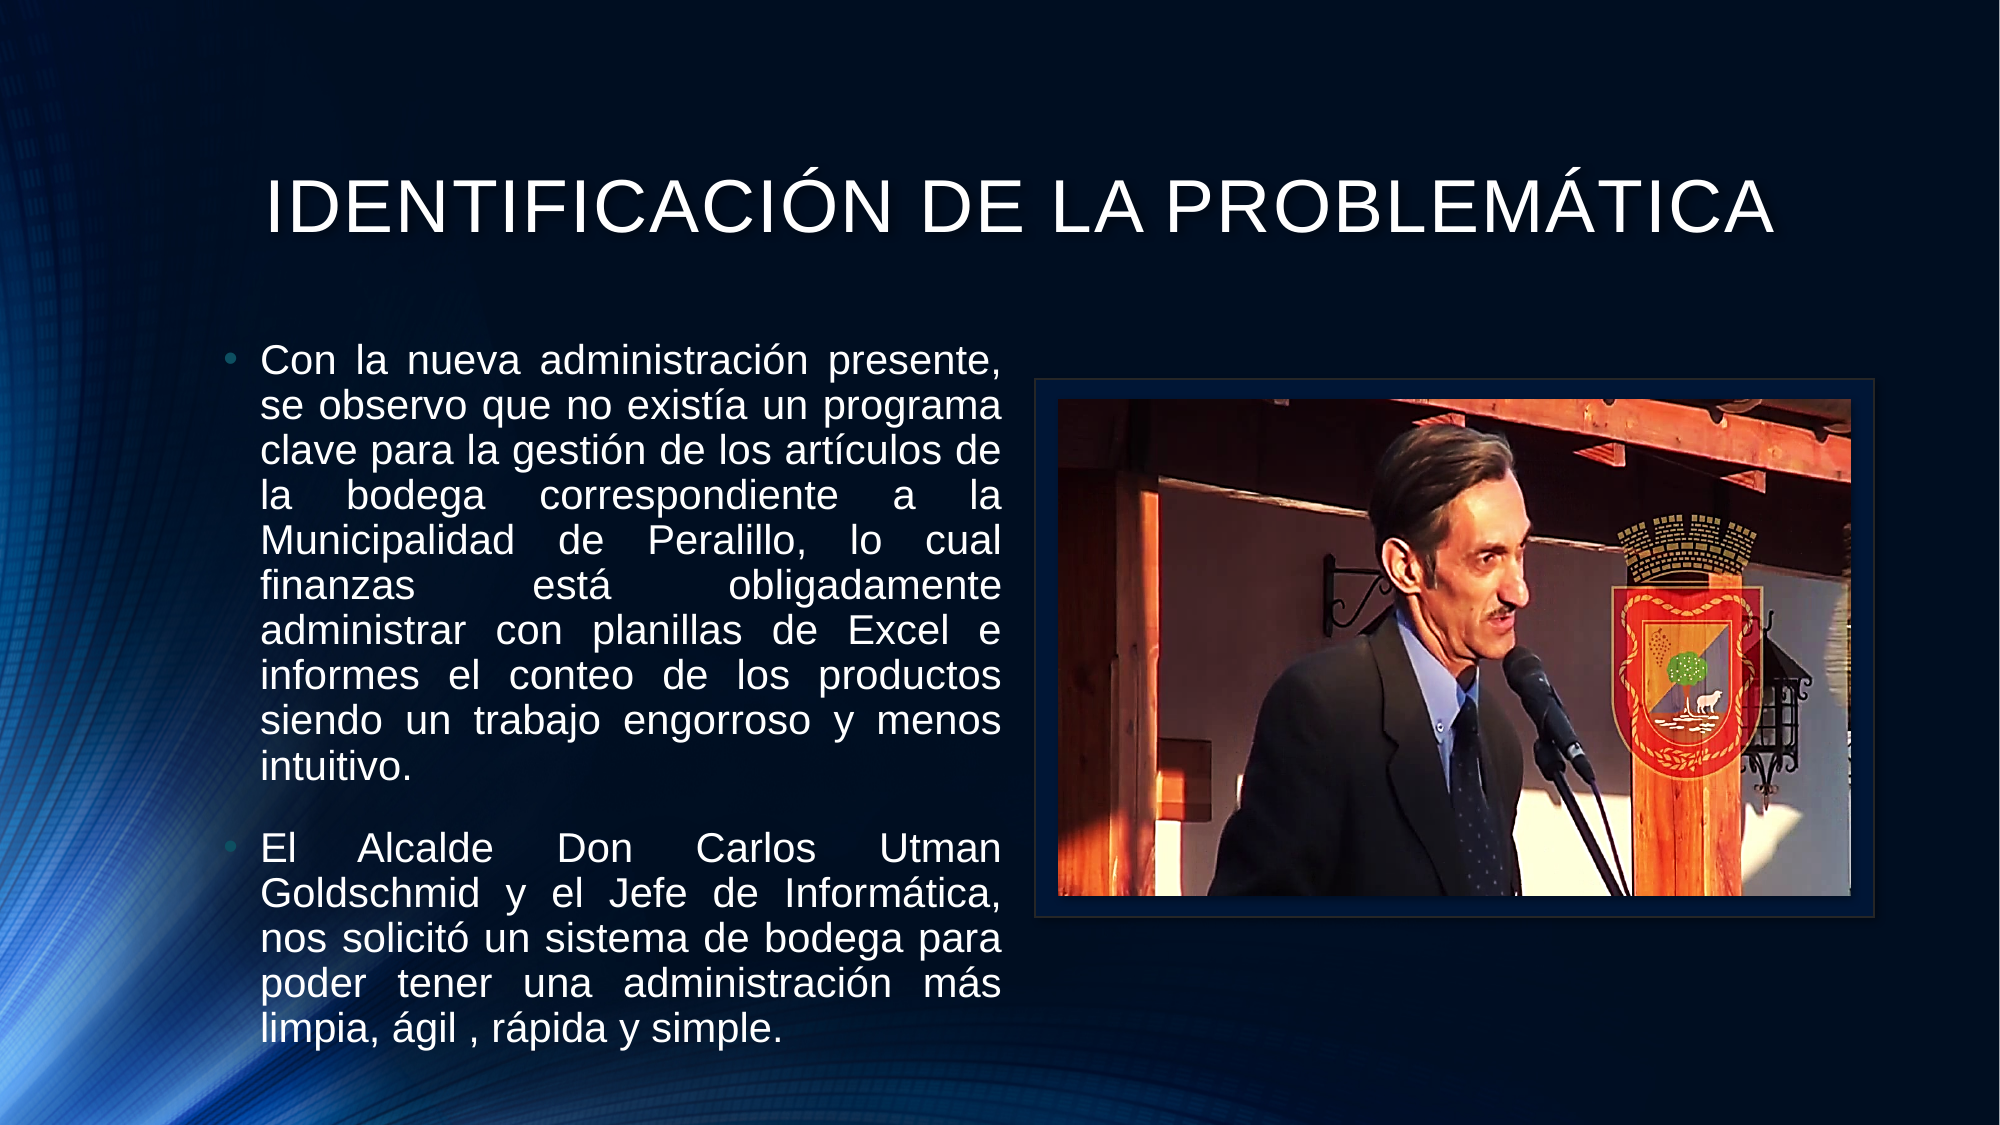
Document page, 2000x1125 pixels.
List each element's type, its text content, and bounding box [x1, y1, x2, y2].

list Con la nueva administración presente, se observo que no existía un programa clave para la gestión de los artículos de la bodega correspondiente a la Municipalidad de Peralillo, lo cual finanzas está obligadamente administrar con planillas de Excel e informes el conteo de los productos siendo un trabajo engorroso y menos intuitivo. El Alcalde Don Carlos Utman Goldschmid y el Jefe de Informática, nos solicitó un sistema de bodega para poder tener una administración más limpia, ágil , rápida y simple. [208, 330, 1018, 1106]
text_box [1034, 378, 1875, 918]
title IDENTIFICACIÓN DE LA PROBLEMÁTICA [249, 113, 1803, 256]
picture [0, 0, 2000, 1125]
